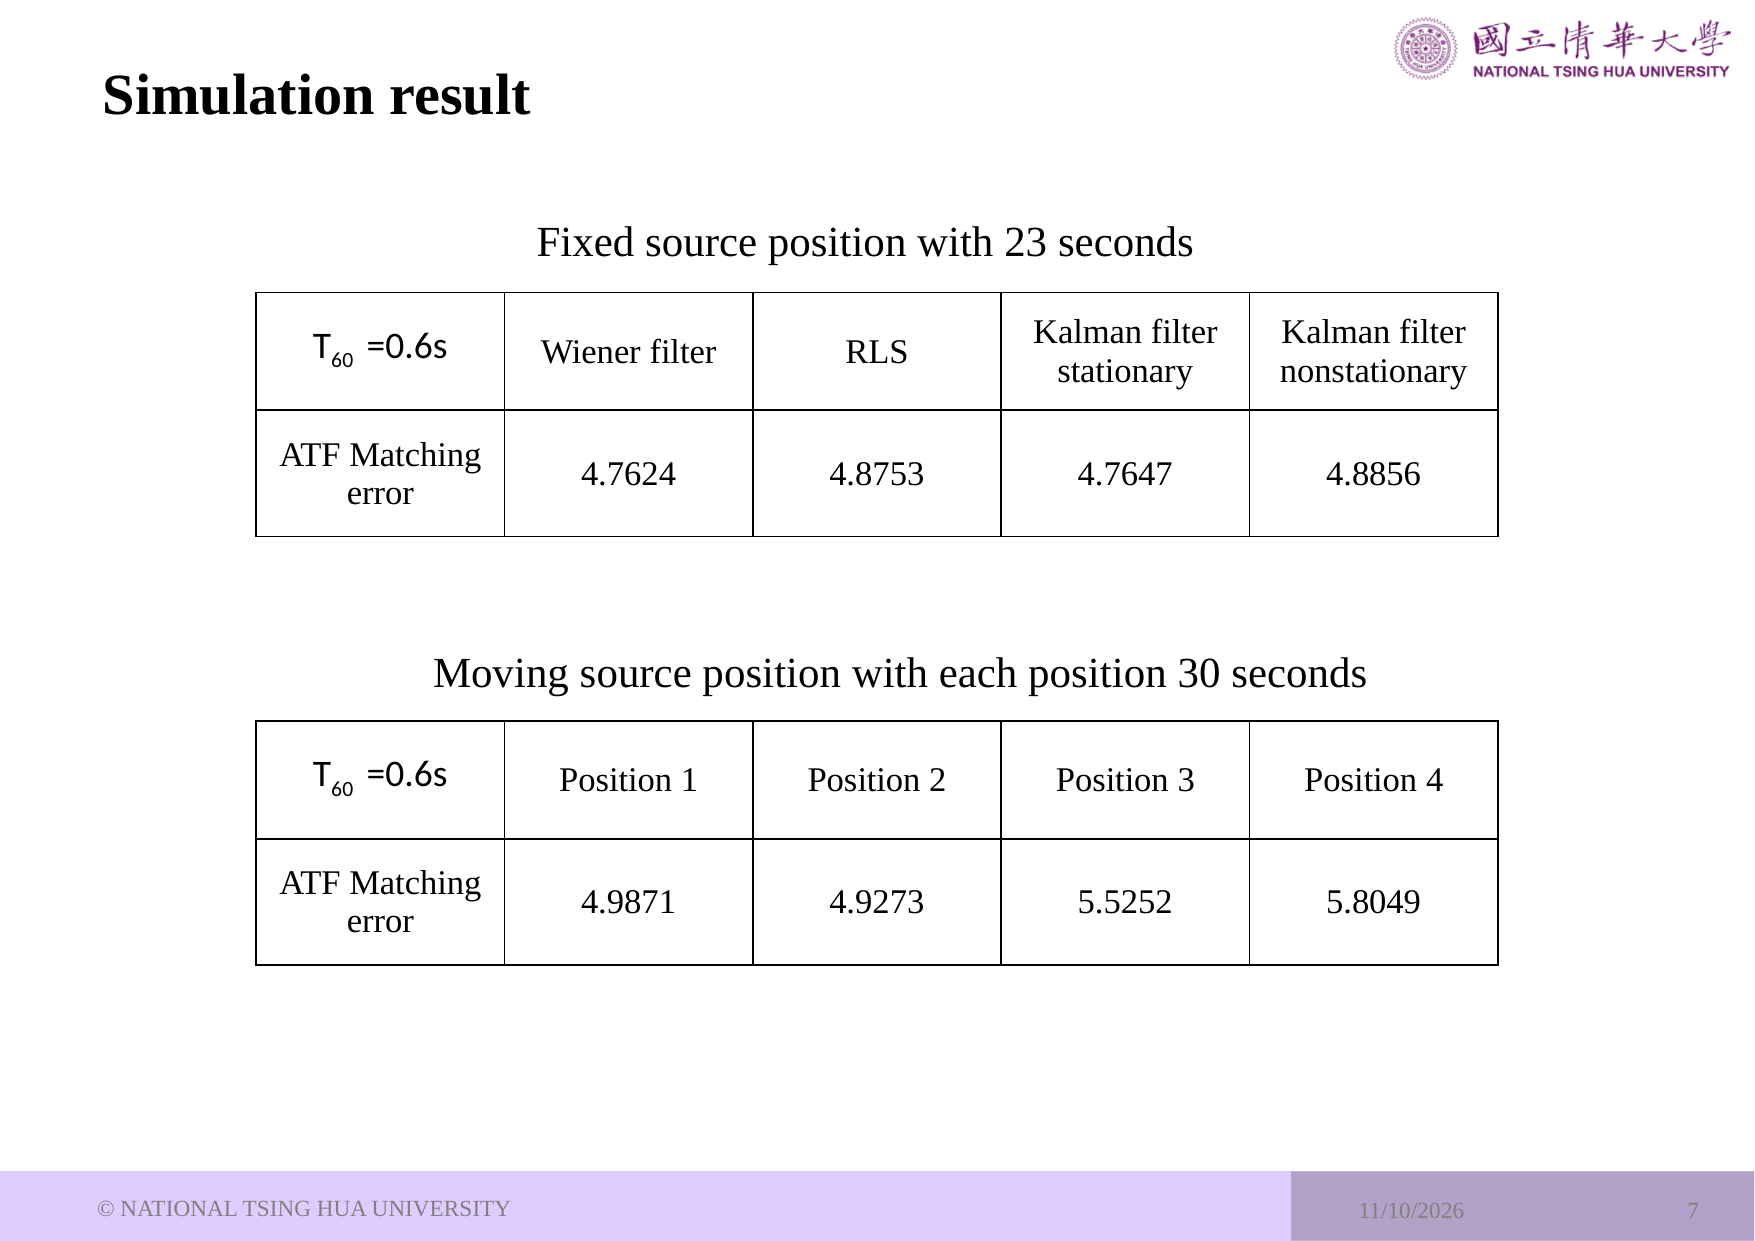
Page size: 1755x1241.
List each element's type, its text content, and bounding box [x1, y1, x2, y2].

footer © NATIONAL TSING HUA UNIVERSITY [82, 1177, 562, 1236]
table_header Position 2 [754, 722, 1000, 838]
table_cell 4.9871 [505, 840, 752, 964]
slide_number 7 [1577, 1180, 1714, 1239]
table_header Wiener filter [505, 293, 752, 409]
text_box Fixed source position with 23 seconds [521, 205, 1233, 273]
table_cell ATF Matching error [257, 840, 504, 964]
table_header Kalman filter stationary [1002, 293, 1249, 409]
table_header Position 1 [505, 722, 752, 838]
picture [1388, 2, 1755, 95]
picture [0, 1171, 1291, 1241]
table_cell 4.8753 [754, 411, 1000, 536]
table_cell 5.8049 [1250, 840, 1497, 964]
table_header RLS [754, 293, 1000, 409]
table_cell 4.8856 [1250, 411, 1497, 536]
table_header T60 =0.6s [257, 722, 504, 838]
table_header T60 =0.6s [257, 293, 504, 409]
table_cell 4.7647 [1002, 411, 1249, 536]
table_cell ATF Matching error [257, 411, 504, 536]
table_cell 4.9273 [754, 840, 1000, 964]
title Simulation result [87, 35, 1257, 140]
table_cell 5.5252 [1002, 840, 1249, 964]
table_header Position 4 [1250, 722, 1497, 838]
table_cell 4.7624 [505, 411, 752, 536]
table_header Kalman filter nonstationary [1250, 293, 1497, 409]
text_box Moving source position with each position 30 seconds [418, 636, 1448, 703]
table_header Position 3 [1002, 722, 1249, 838]
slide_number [1343, 1180, 1551, 1239]
